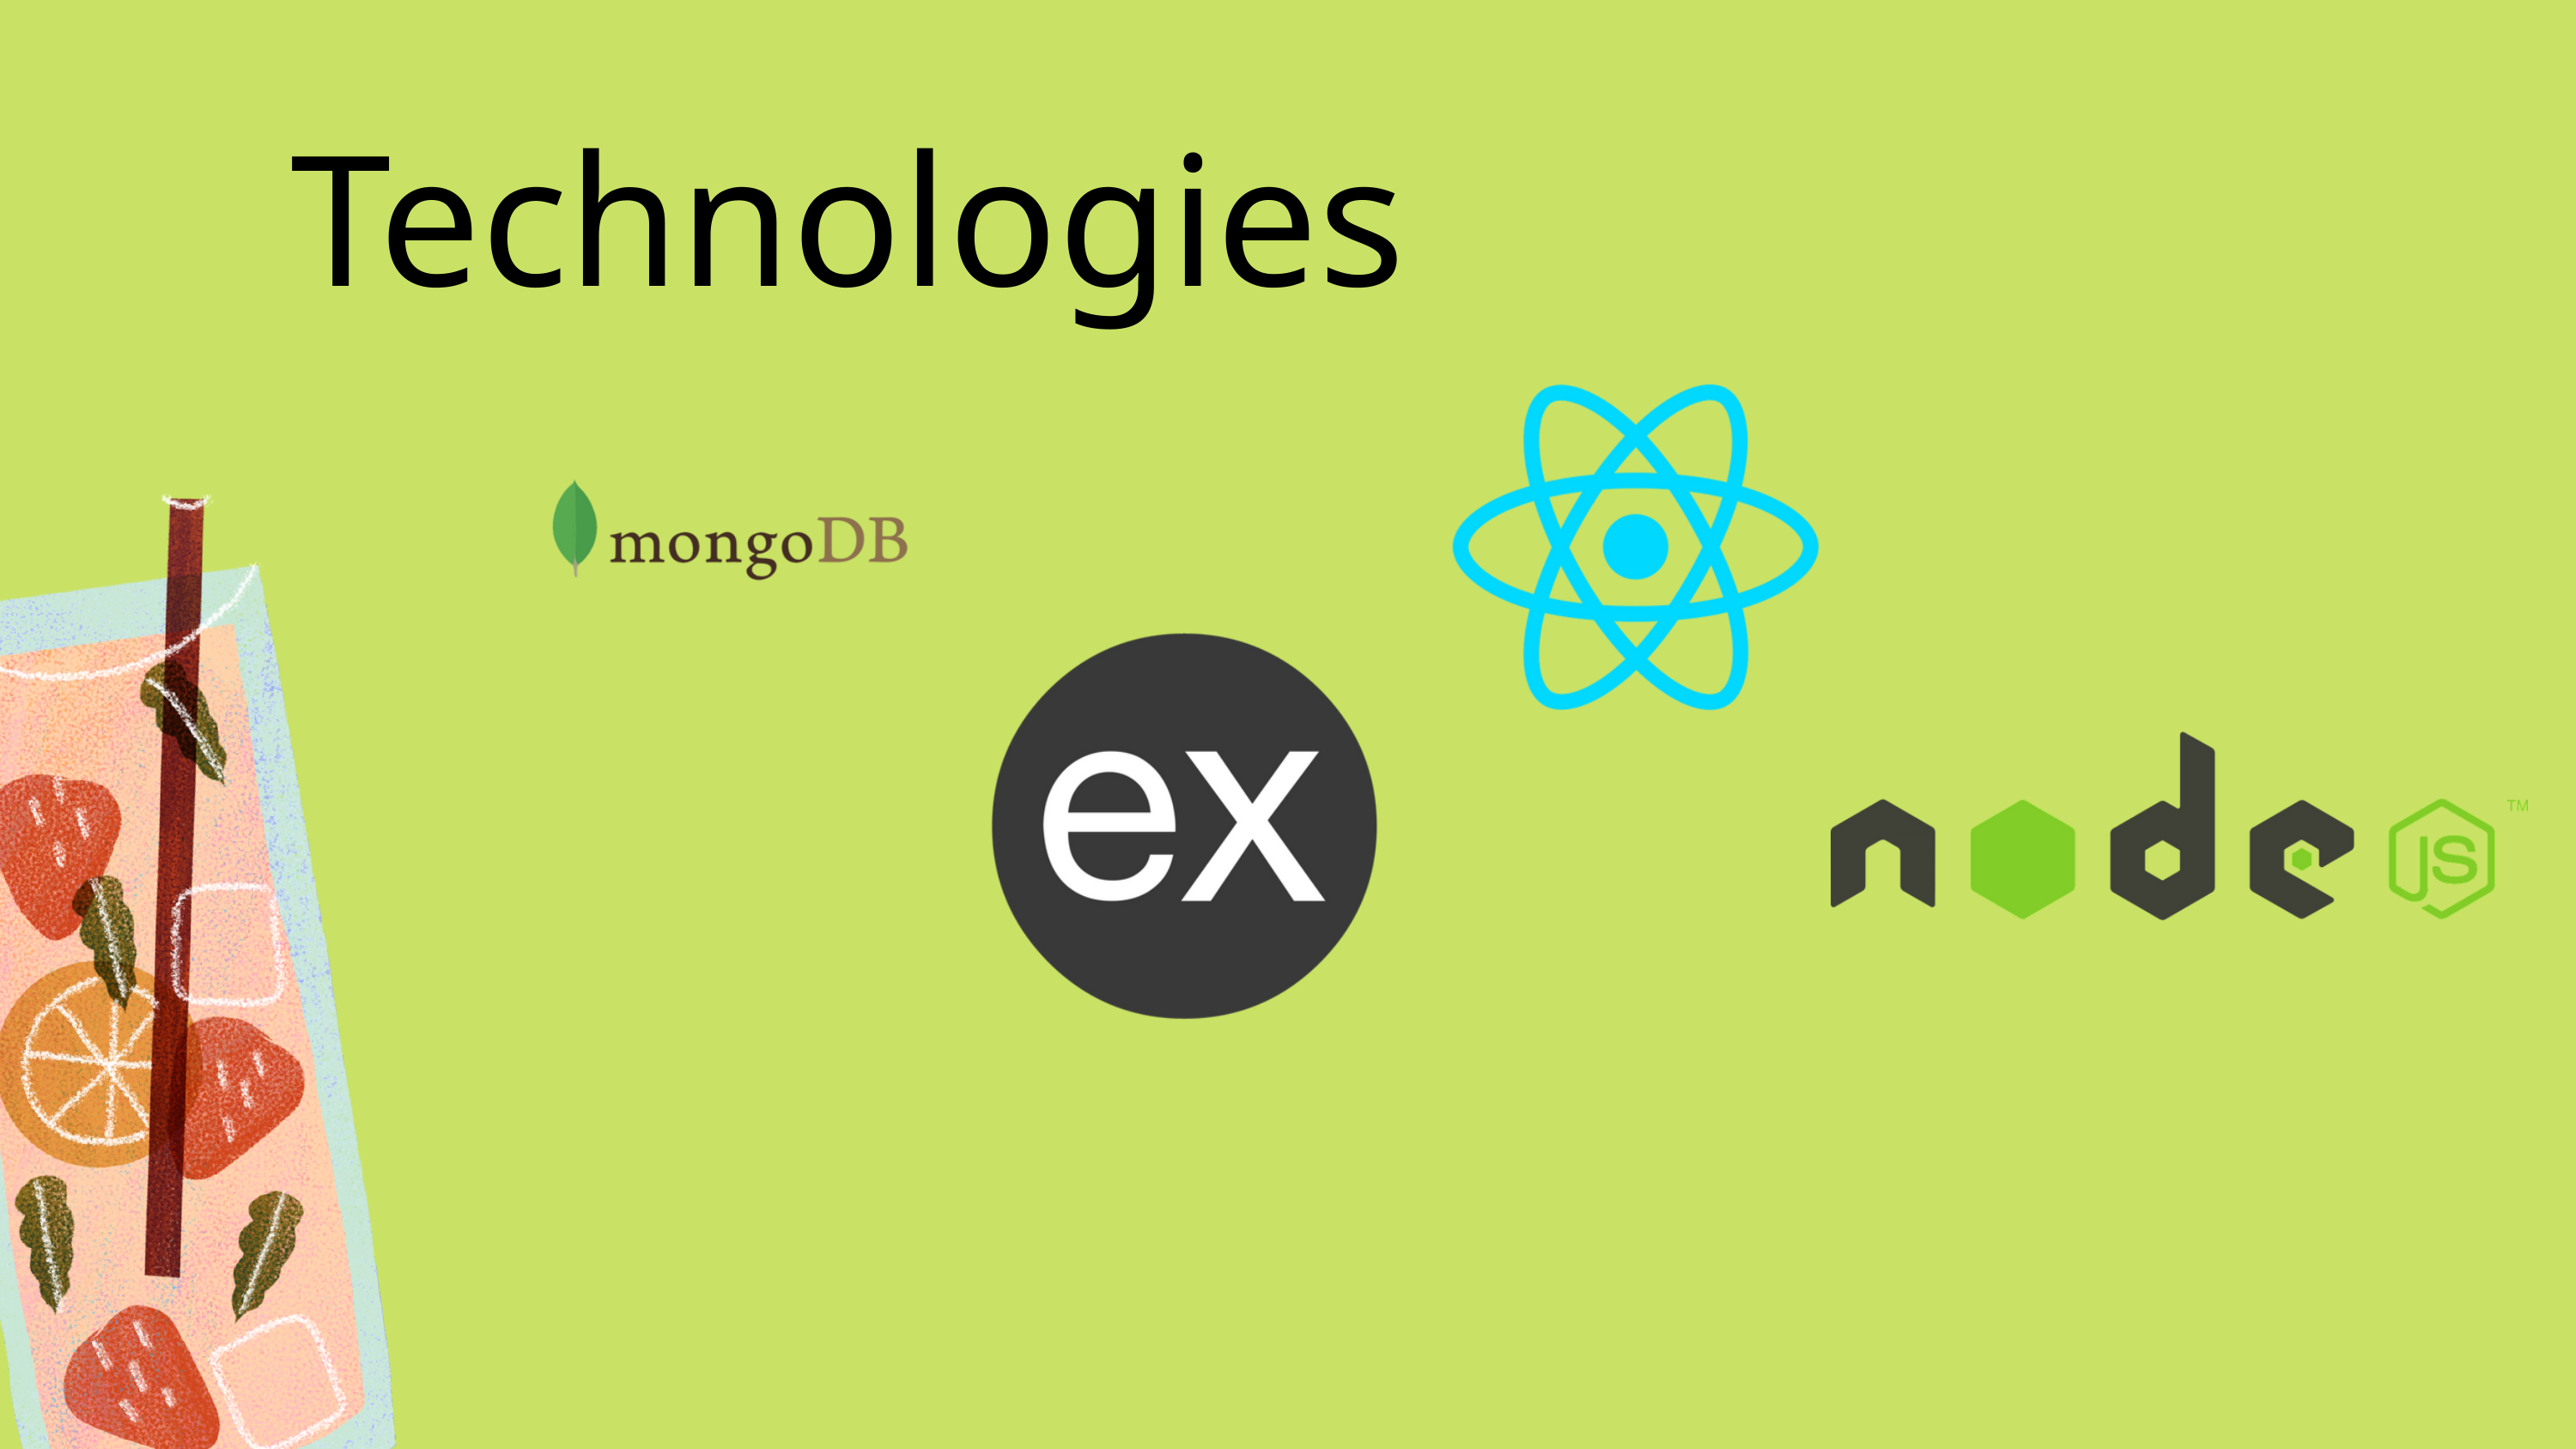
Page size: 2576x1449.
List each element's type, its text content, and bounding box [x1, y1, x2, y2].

text_box Technologies [112, 143, 1584, 324]
picture [0, 480, 402, 1449]
picture [493, 351, 2529, 1028]
